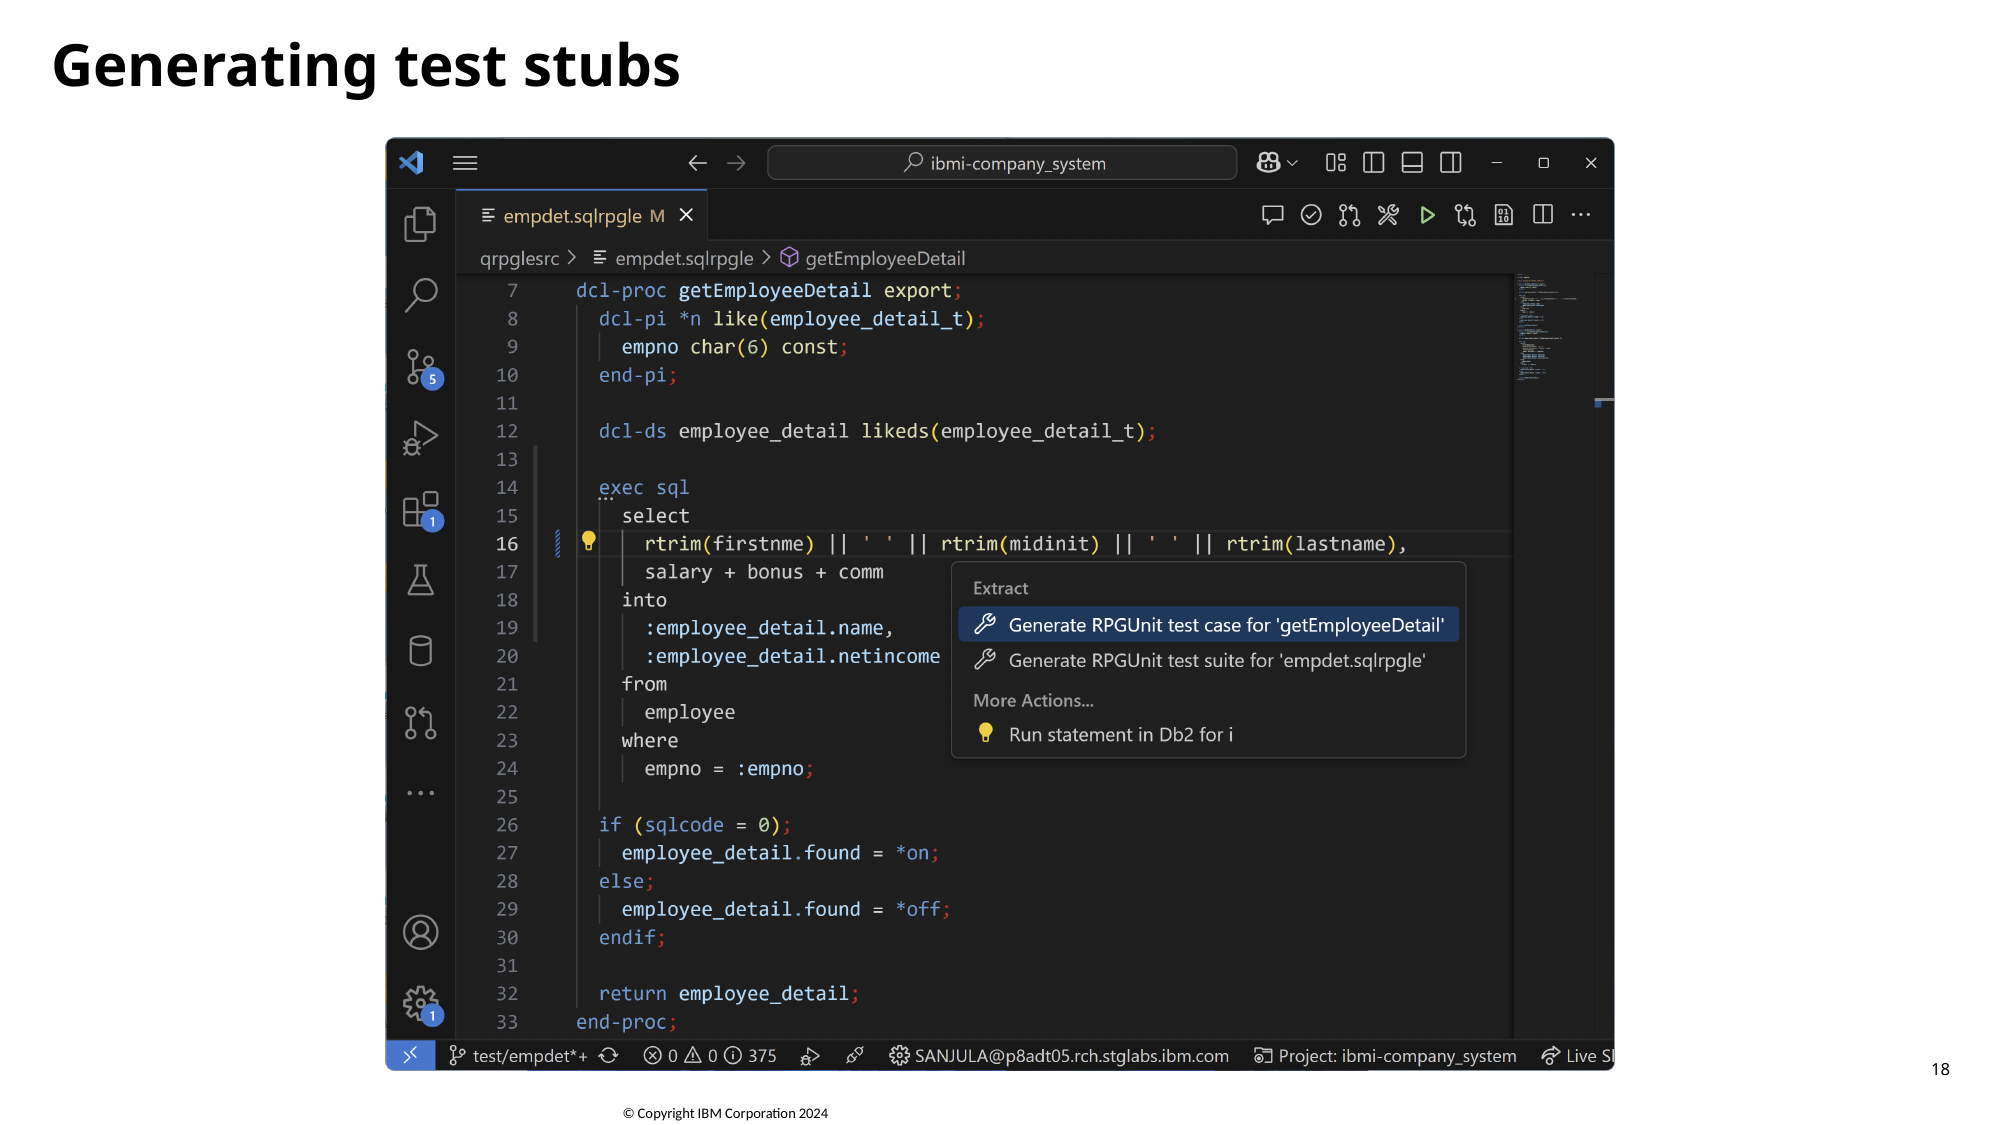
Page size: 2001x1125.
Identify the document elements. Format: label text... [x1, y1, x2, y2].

title Generating test stubs [51, 36, 1721, 101]
picture [385, 137, 1615, 1071]
slide_number 18 [1500, 1055, 1950, 1086]
